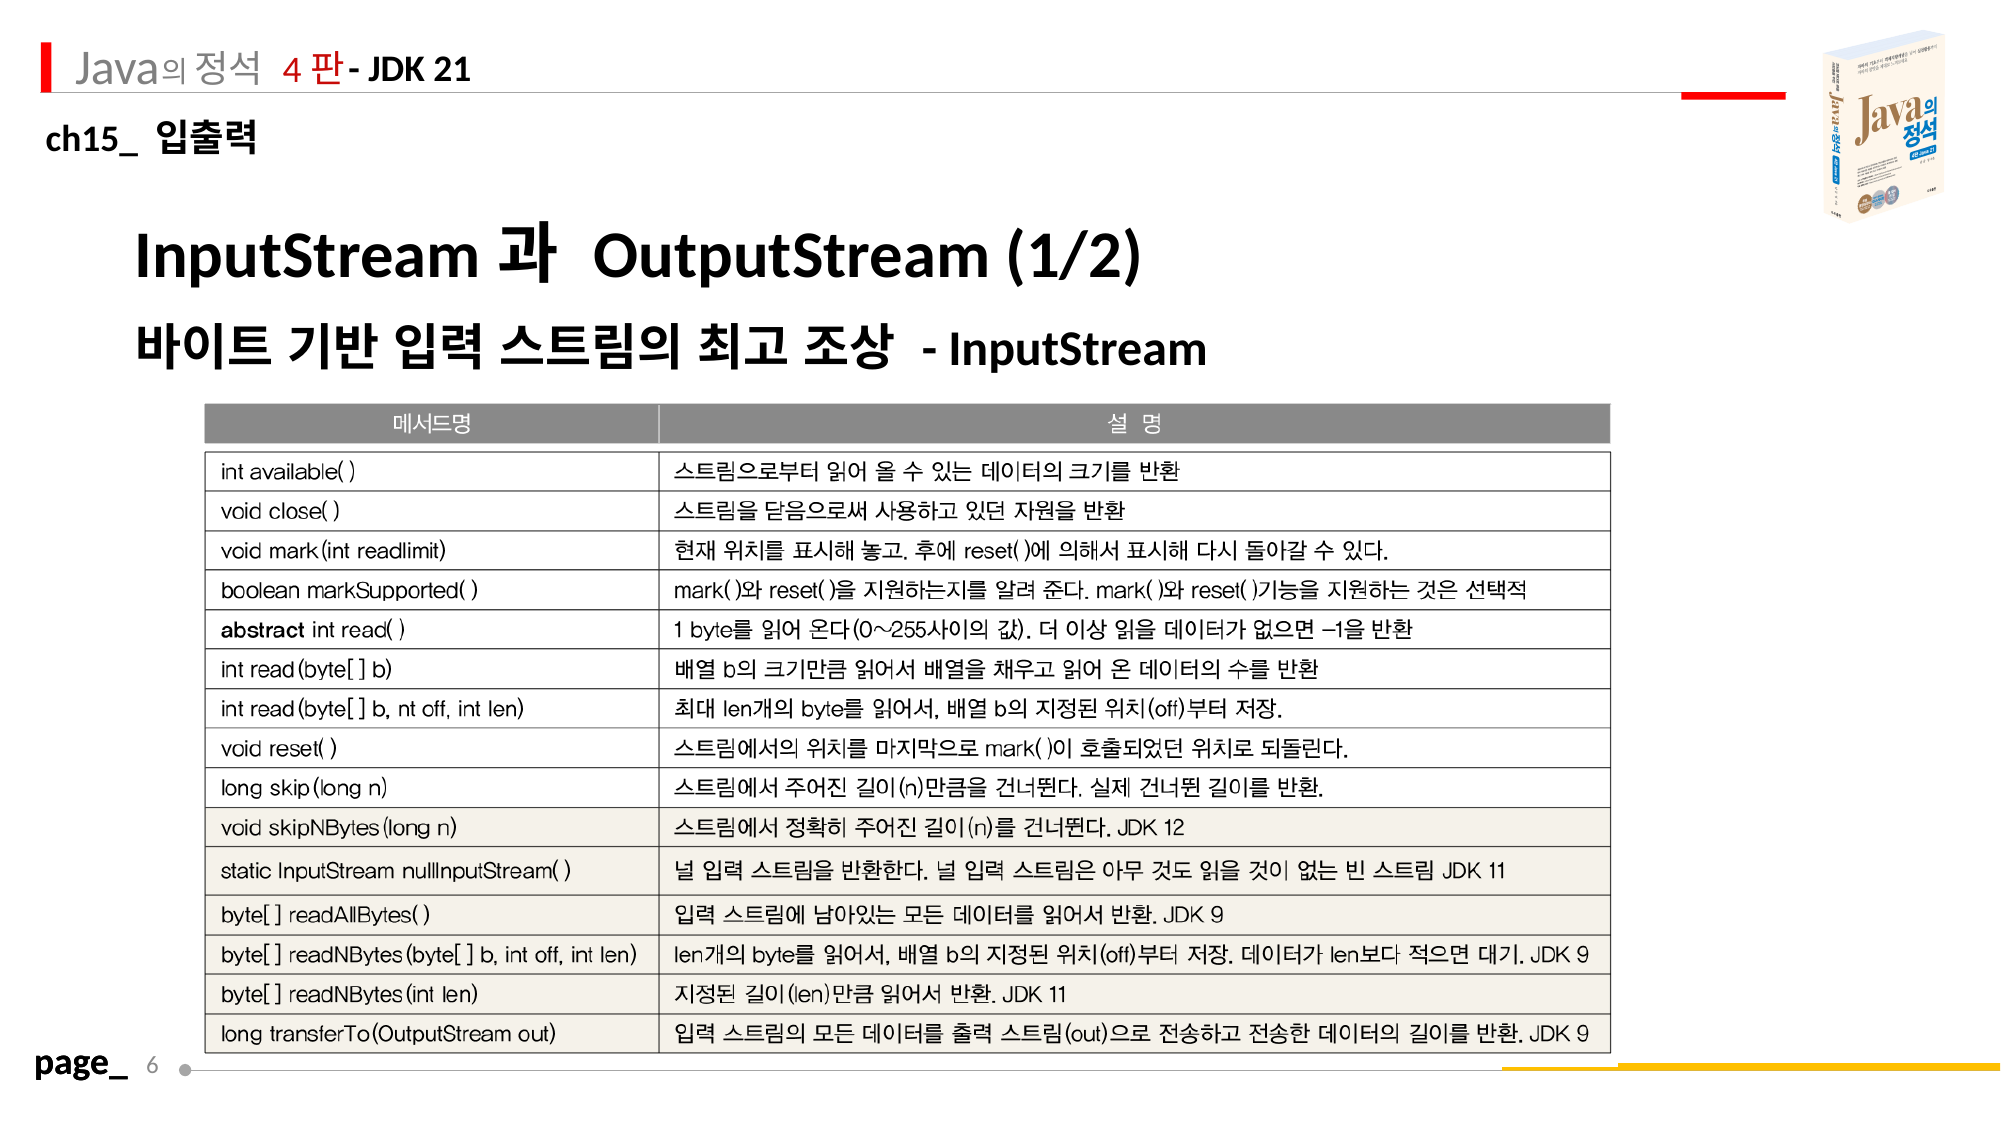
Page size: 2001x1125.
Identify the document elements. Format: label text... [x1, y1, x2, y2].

text_box InputStream과 OutputStream (1/2) [119, 203, 1841, 298]
picture [196, 389, 1618, 1067]
text_box page_ [19, 1030, 145, 1090]
slide_number 6 [106, 1033, 174, 1094]
text_box 바이트 기반 입력 스트림의 최고 조상 - InputStream [121, 307, 1823, 383]
picture [1819, 26, 1950, 228]
